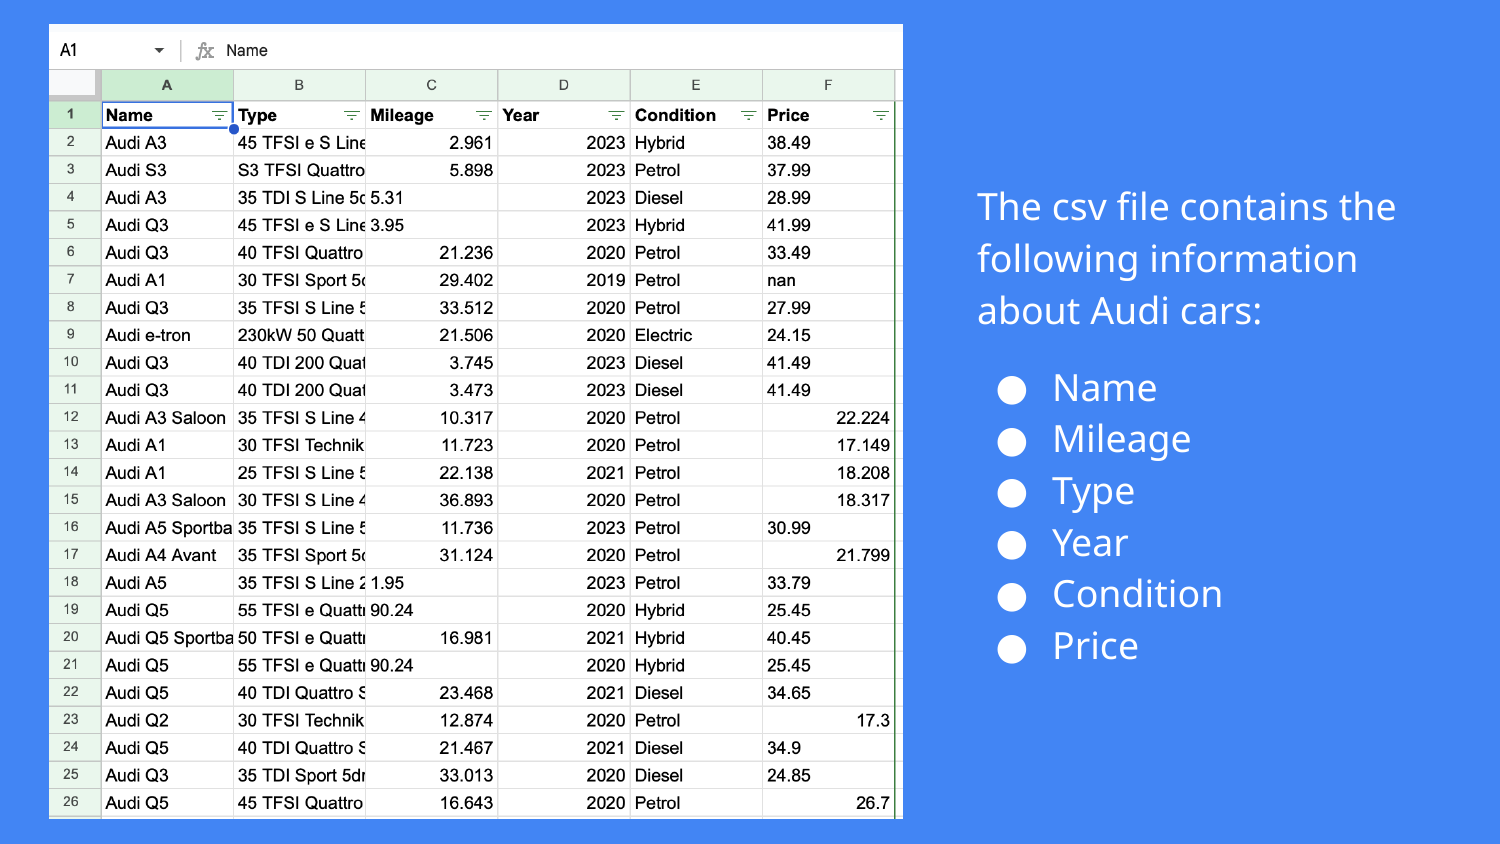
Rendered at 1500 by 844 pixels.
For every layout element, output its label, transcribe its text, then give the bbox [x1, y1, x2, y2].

picture [49, 24, 903, 819]
list The csv file contains the following information about Audi cars: Name Mileage Type Year Condition Price [962, 106, 1432, 738]
